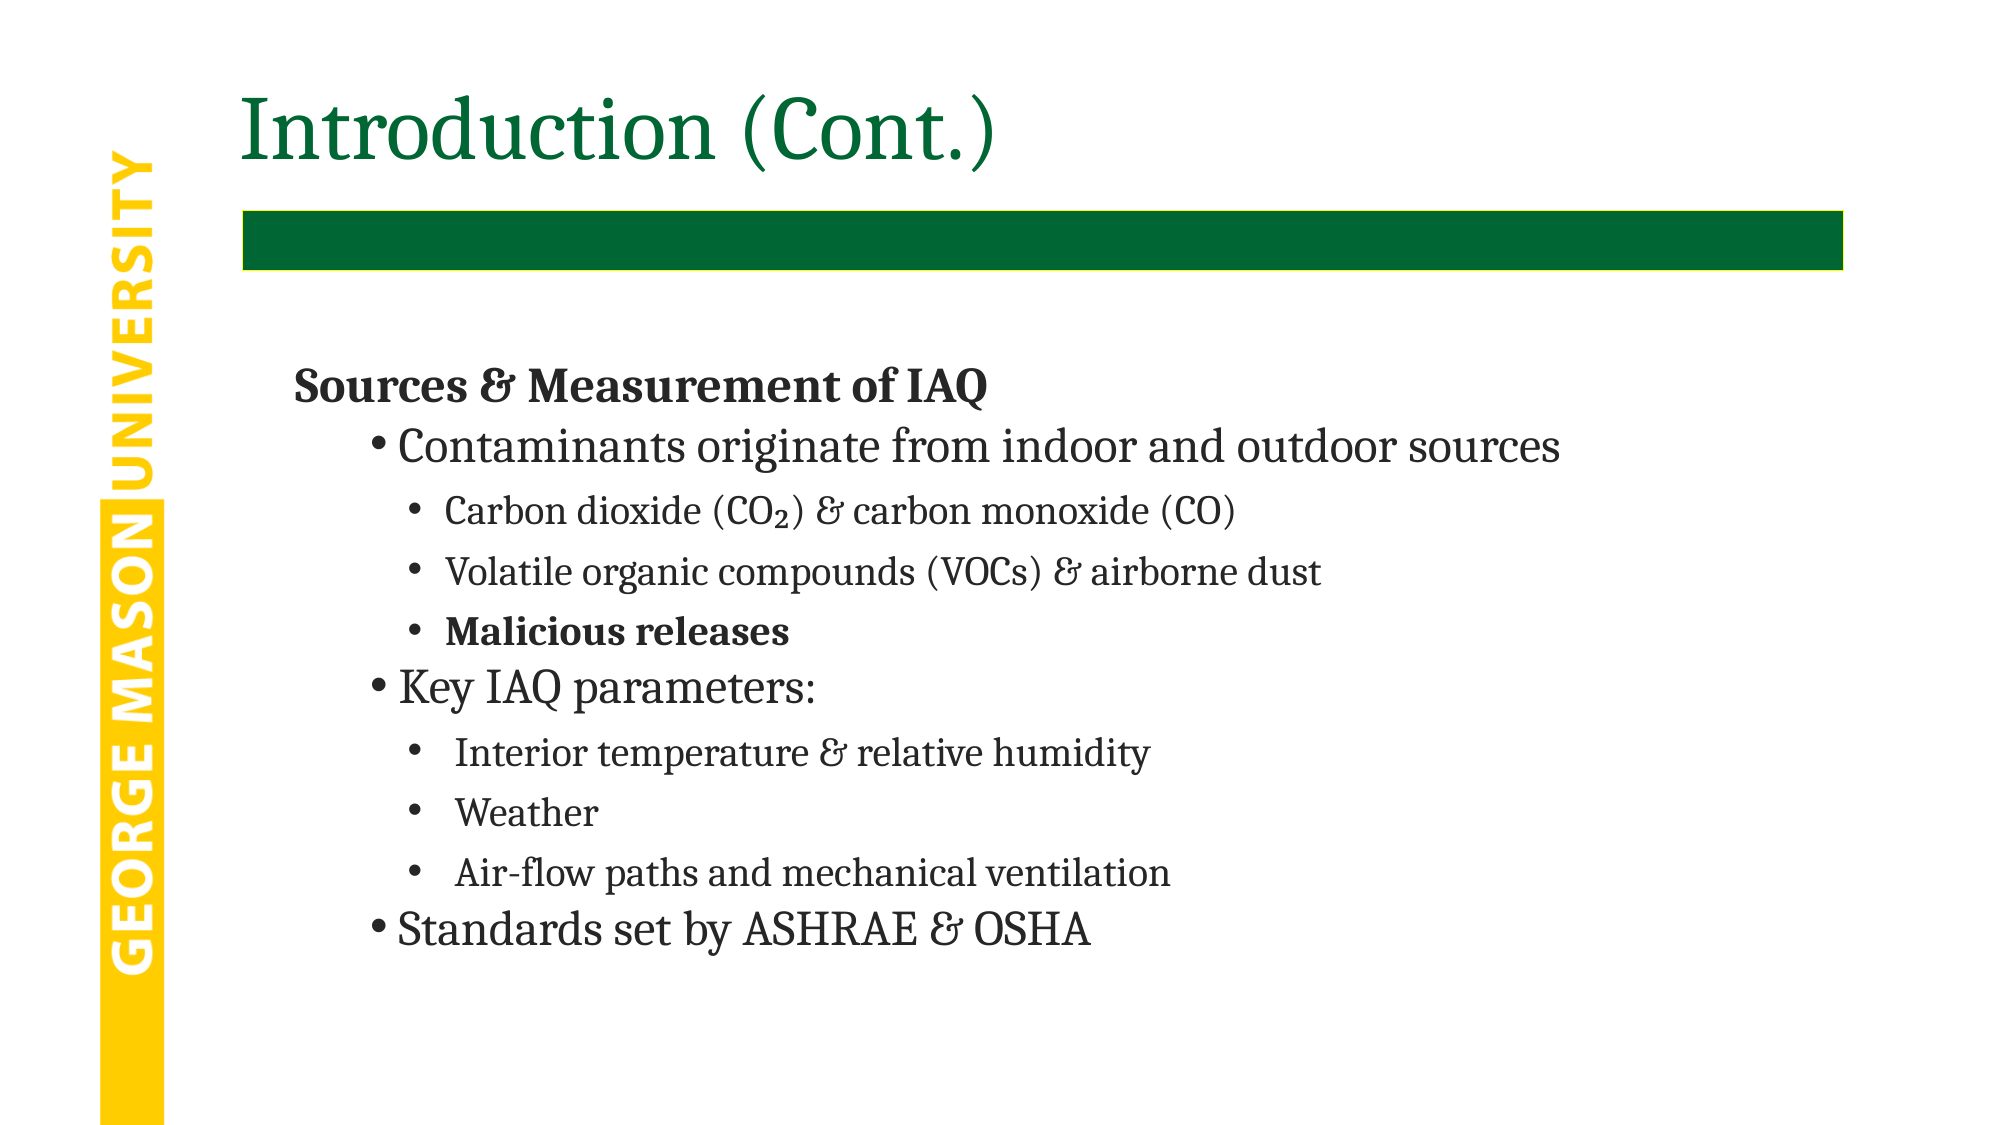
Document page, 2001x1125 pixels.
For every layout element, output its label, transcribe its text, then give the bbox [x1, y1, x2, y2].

picture [74, 115, 188, 1125]
title Introduction (Cont.) [224, 44, 1863, 187]
list Sources & Measurement of IAQ Contaminants originate from indoor and outdoor sources Carbon dioxide (CO₂) & carbon monoxide (CO) Volatile organic compounds (VOCs) & airborne dust Malicious releases Key IAQ parameters: Interior temperature & relative humidity Weather Air-flow paths and mechanical ventilation Standards set by ASHRAE & OSHA [242, 327, 1844, 981]
